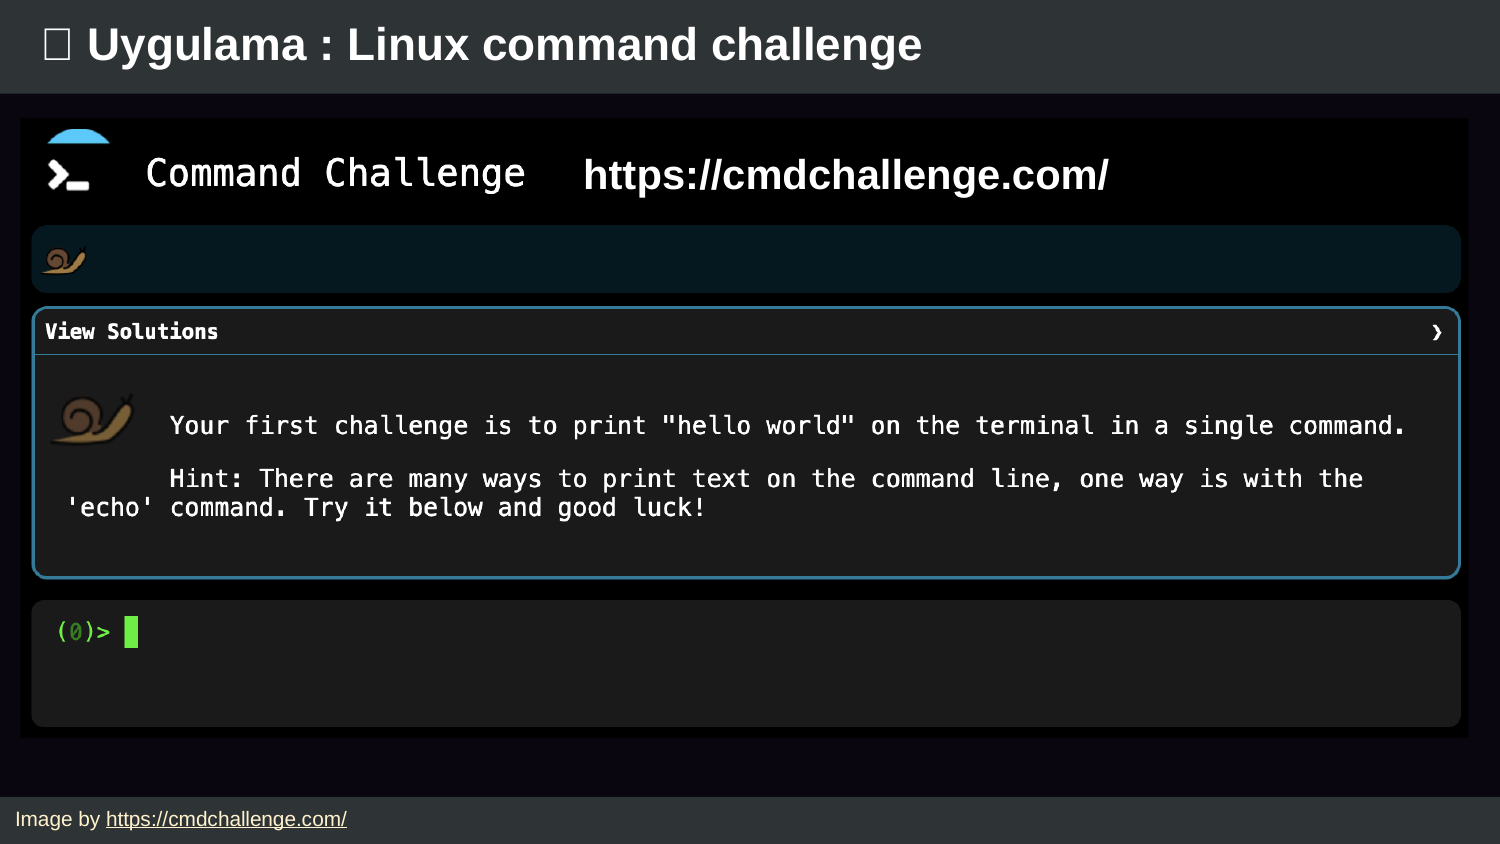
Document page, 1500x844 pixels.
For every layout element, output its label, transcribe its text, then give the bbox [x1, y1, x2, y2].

title 🚀 Uygulama : Linux command challenge [40, 0, 1313, 85]
text_box Image by https://cmdchallenge.com/ [0, 792, 1500, 843]
picture [20, 118, 1469, 738]
